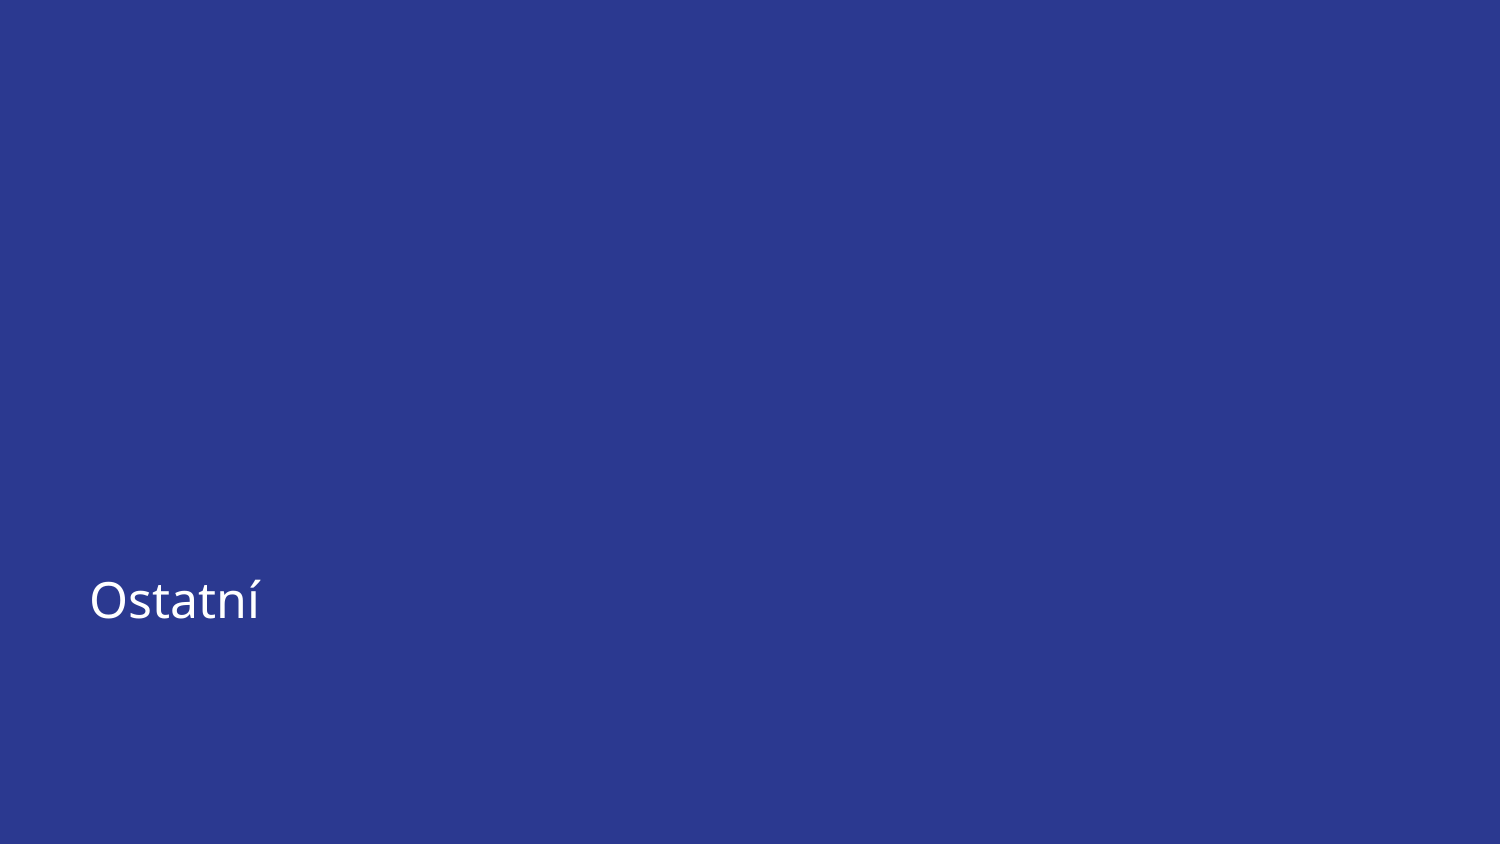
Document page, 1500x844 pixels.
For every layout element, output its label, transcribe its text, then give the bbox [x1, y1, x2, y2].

title Ostatní [74, 421, 1426, 644]
